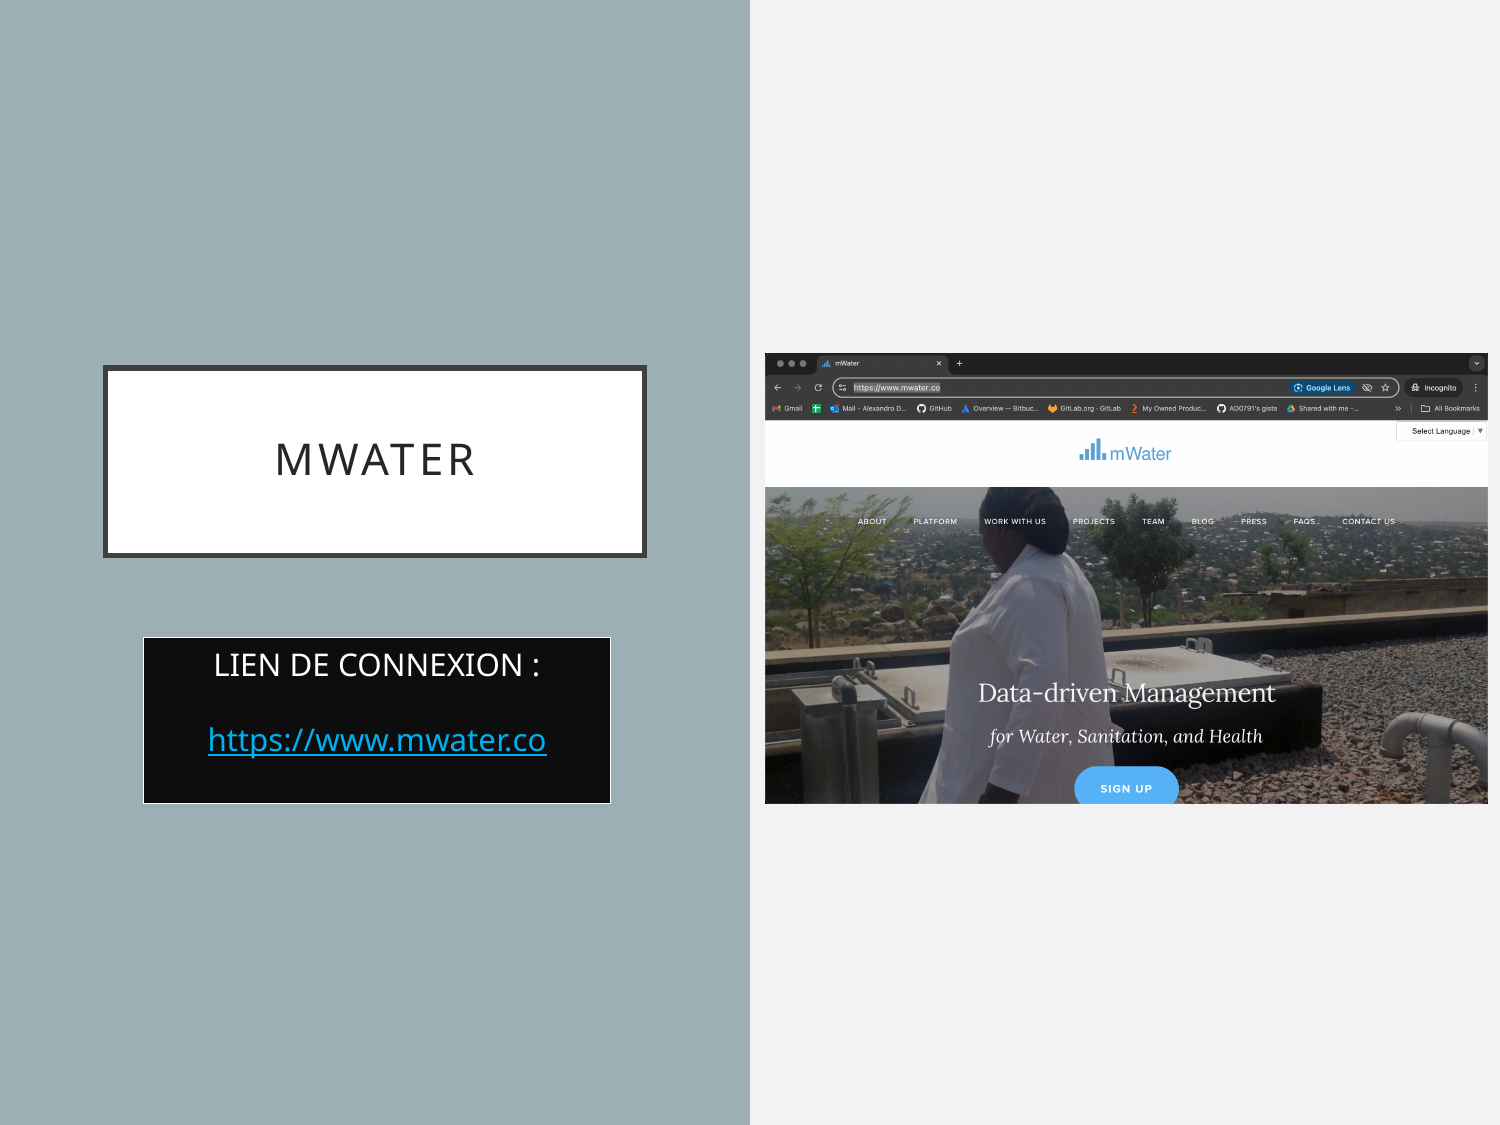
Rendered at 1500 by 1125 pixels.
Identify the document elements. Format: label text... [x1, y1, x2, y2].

list LIEN DE CONNEXION : https://www.mwater.co [143, 637, 611, 804]
title MWATER [103, 365, 647, 558]
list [765, 353, 1488, 804]
